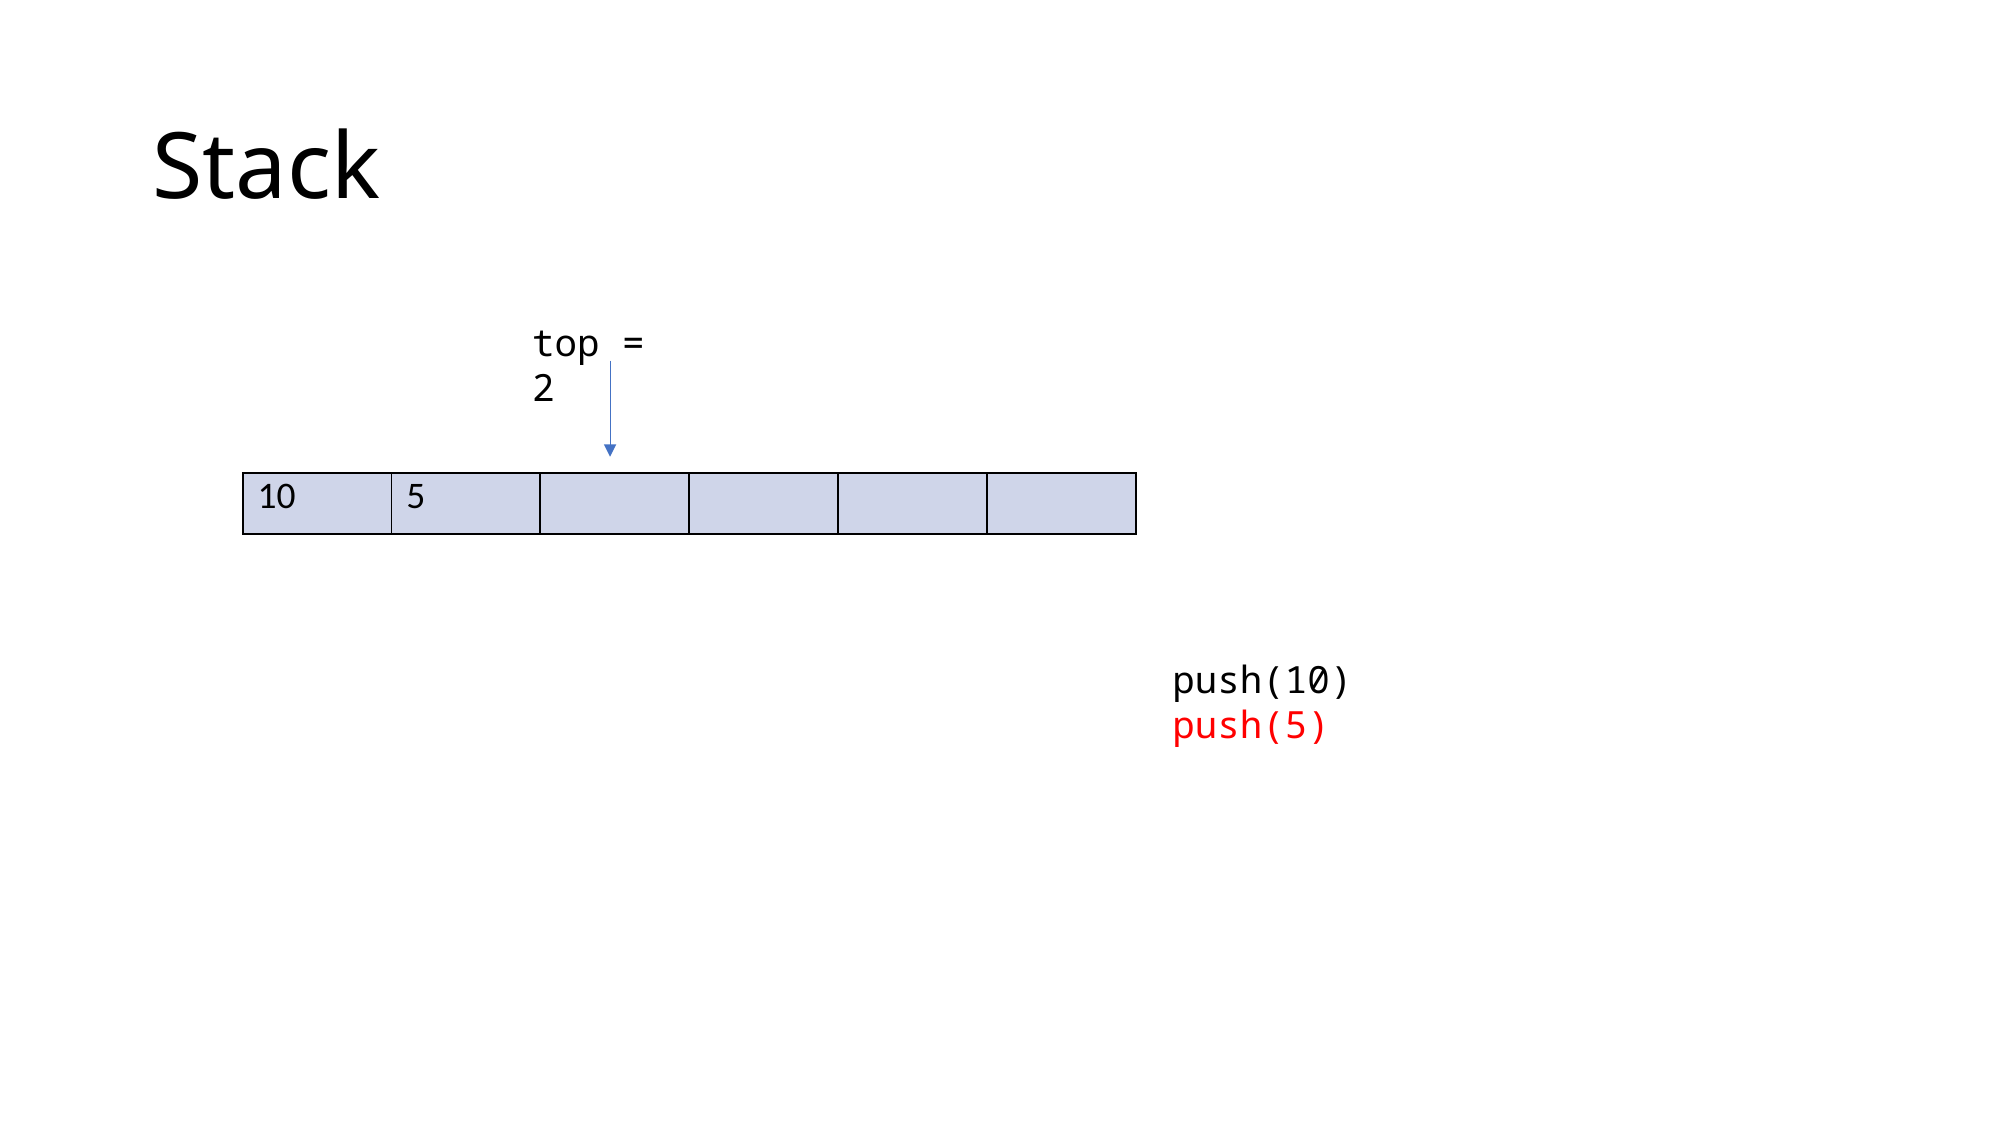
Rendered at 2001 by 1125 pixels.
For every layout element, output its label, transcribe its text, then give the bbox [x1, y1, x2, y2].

table_header [839, 474, 986, 533]
table_header [541, 474, 688, 533]
text_box top = 2 [517, 311, 700, 417]
title Stack [137, 59, 1863, 278]
table_header [690, 474, 837, 533]
table_header 5 [392, 474, 539, 533]
table_header 10 [244, 474, 391, 533]
table_header [988, 474, 1135, 533]
text_box push(10) push(5) [1157, 648, 1778, 754]
